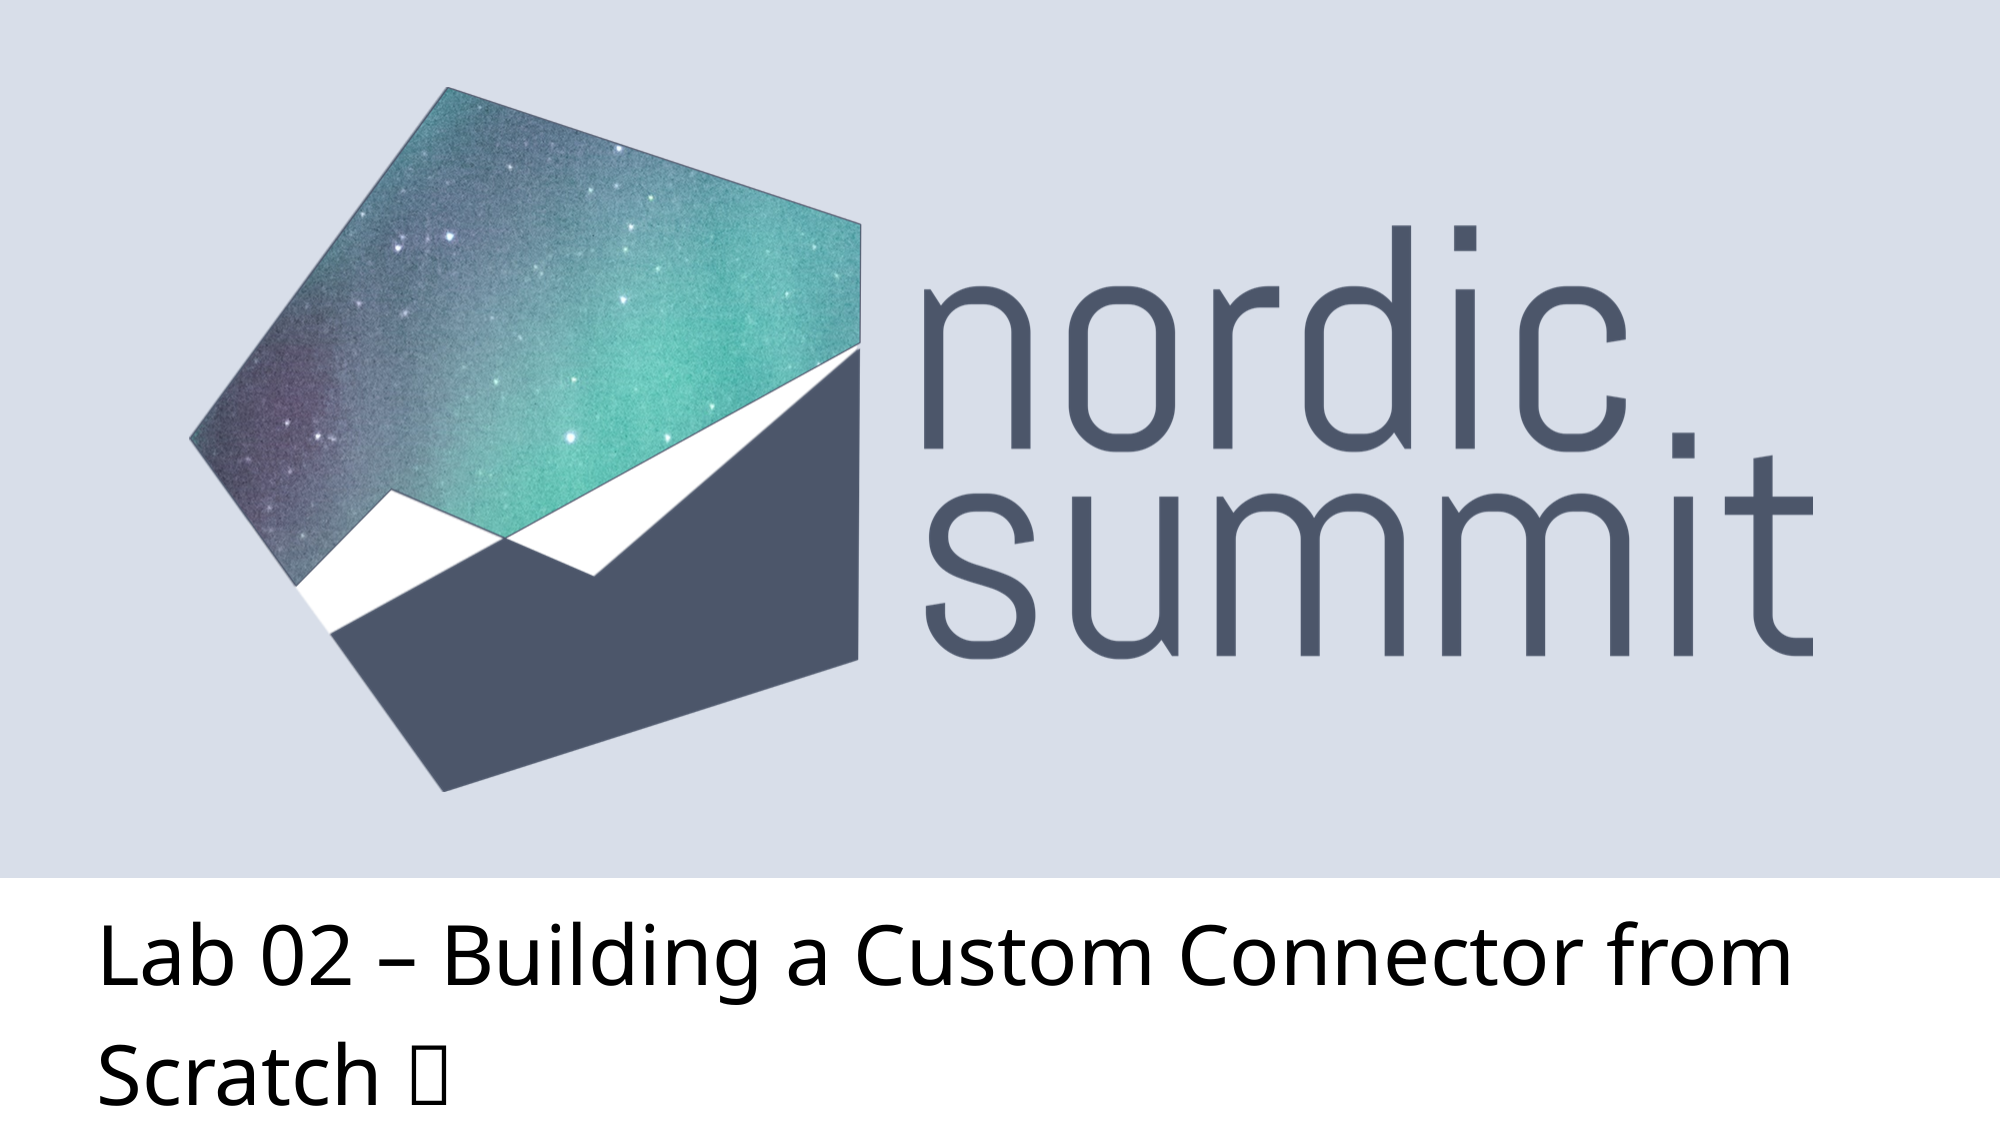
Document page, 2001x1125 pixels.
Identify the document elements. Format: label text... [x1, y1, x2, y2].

list Lab 02 – Building a Custom Connector from Scratch 💪 [81, 904, 1965, 1100]
picture [0, 25, 2000, 853]
